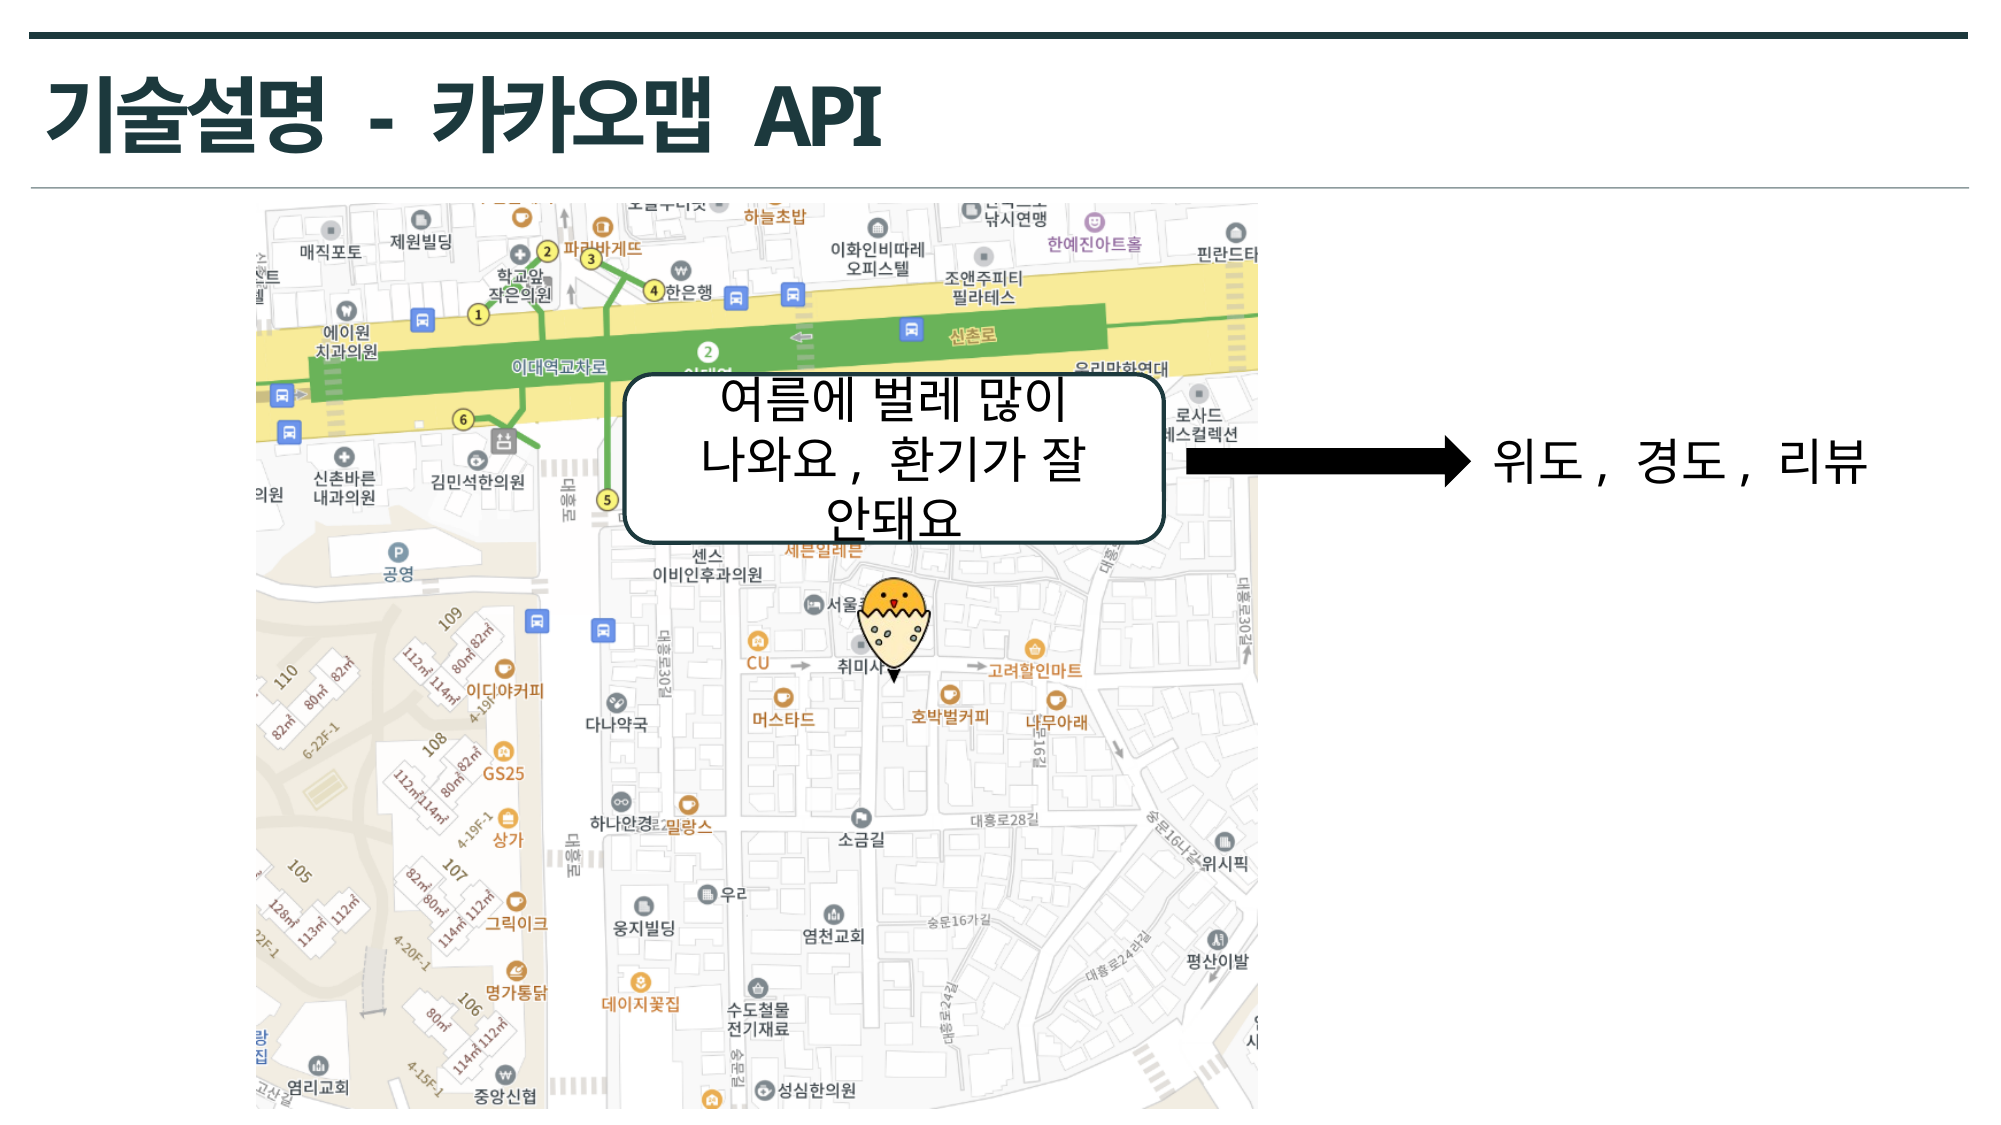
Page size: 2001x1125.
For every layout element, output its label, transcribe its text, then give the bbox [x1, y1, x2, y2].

text_box [1262, 433, 1474, 490]
text_box 위도, 경도, 리뷰 [1478, 423, 1885, 499]
picture [256, 203, 1258, 1109]
text_box 기술설명 - 카카오맵 API [29, 55, 899, 171]
